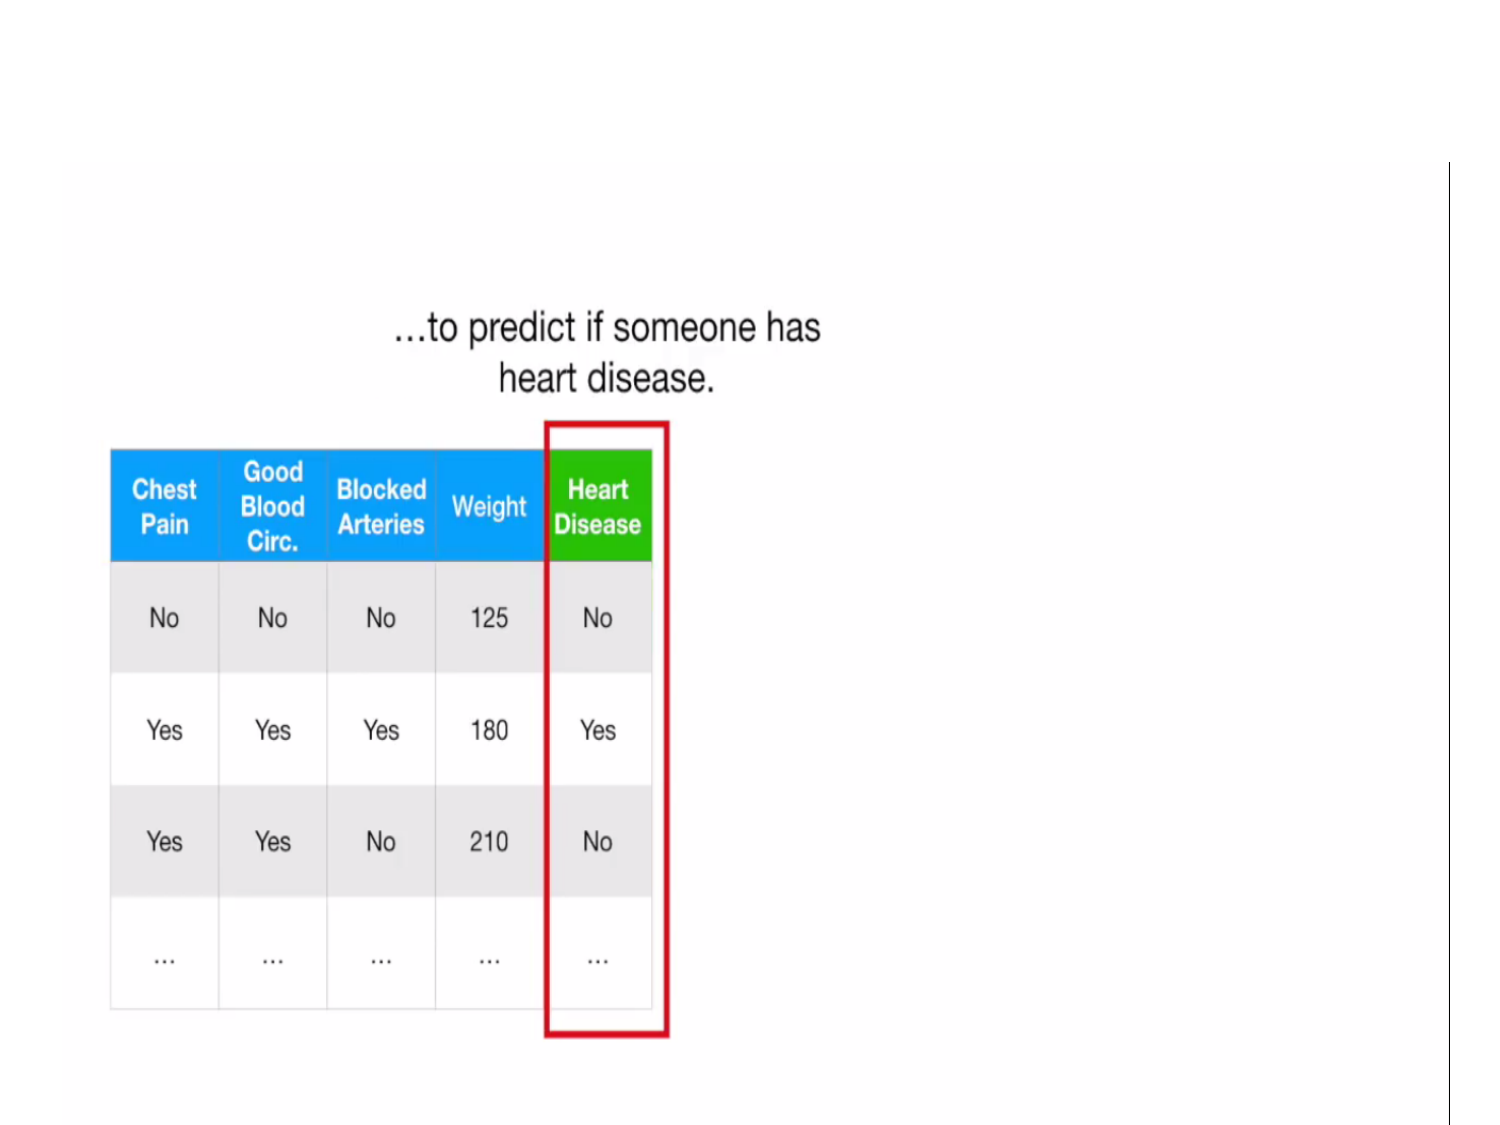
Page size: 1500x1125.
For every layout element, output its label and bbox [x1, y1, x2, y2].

picture [62, 162, 1451, 1125]
